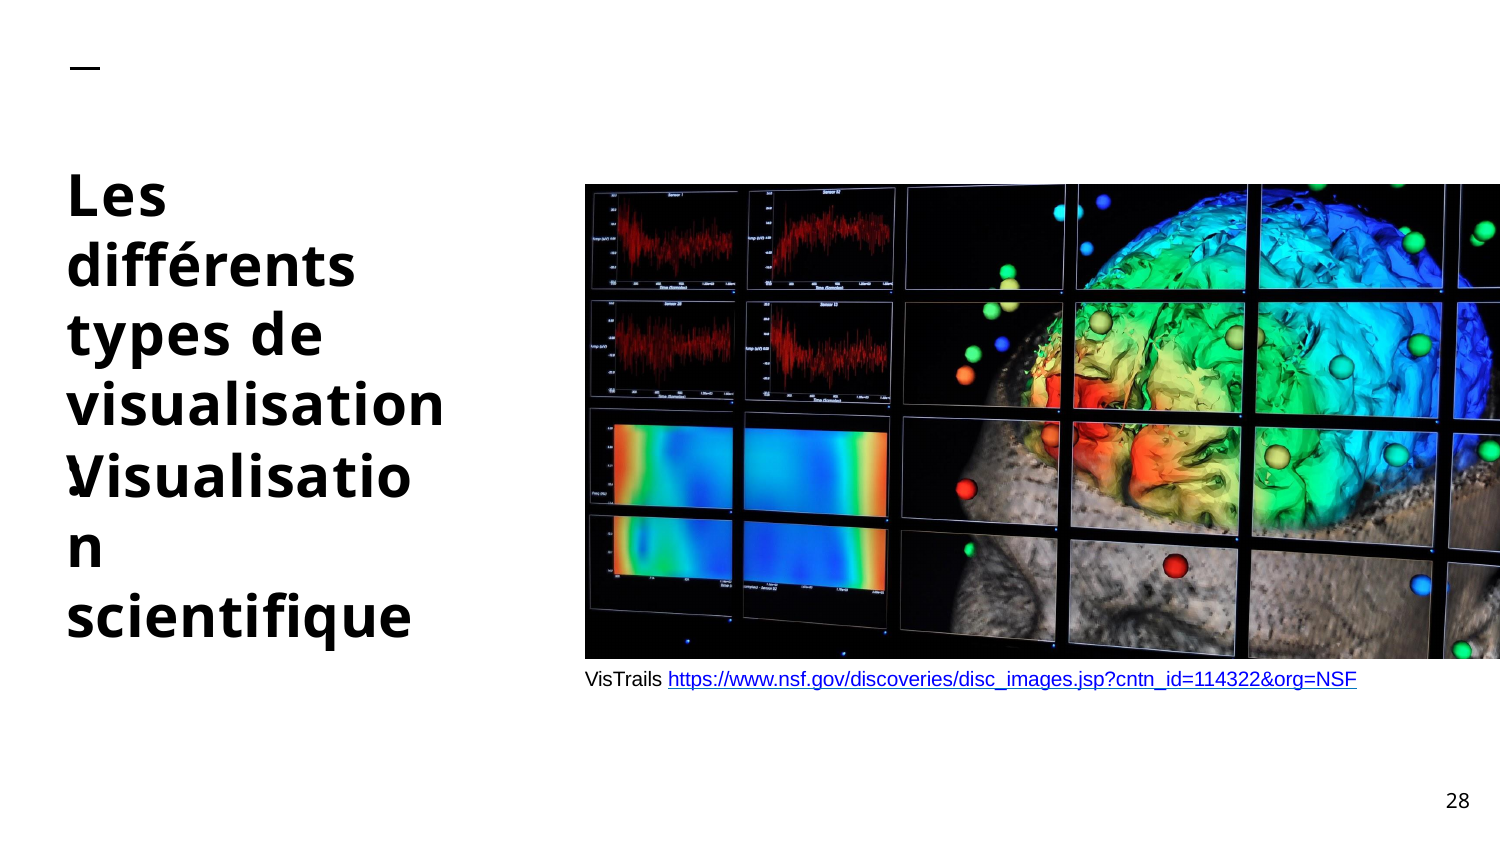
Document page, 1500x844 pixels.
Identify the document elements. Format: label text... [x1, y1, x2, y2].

slide_number 28 [1439, 786, 1479, 844]
picture [585, 184, 1500, 660]
text_box Visualisation scientifique [64, 437, 425, 649]
text_box Les différents types de visualisation : [64, 155, 456, 508]
text_box VisTrails https://www.nsf.gov/discoveries/disc_images.jsp?cntn_id=114322&org=NSF [582, 665, 1376, 691]
